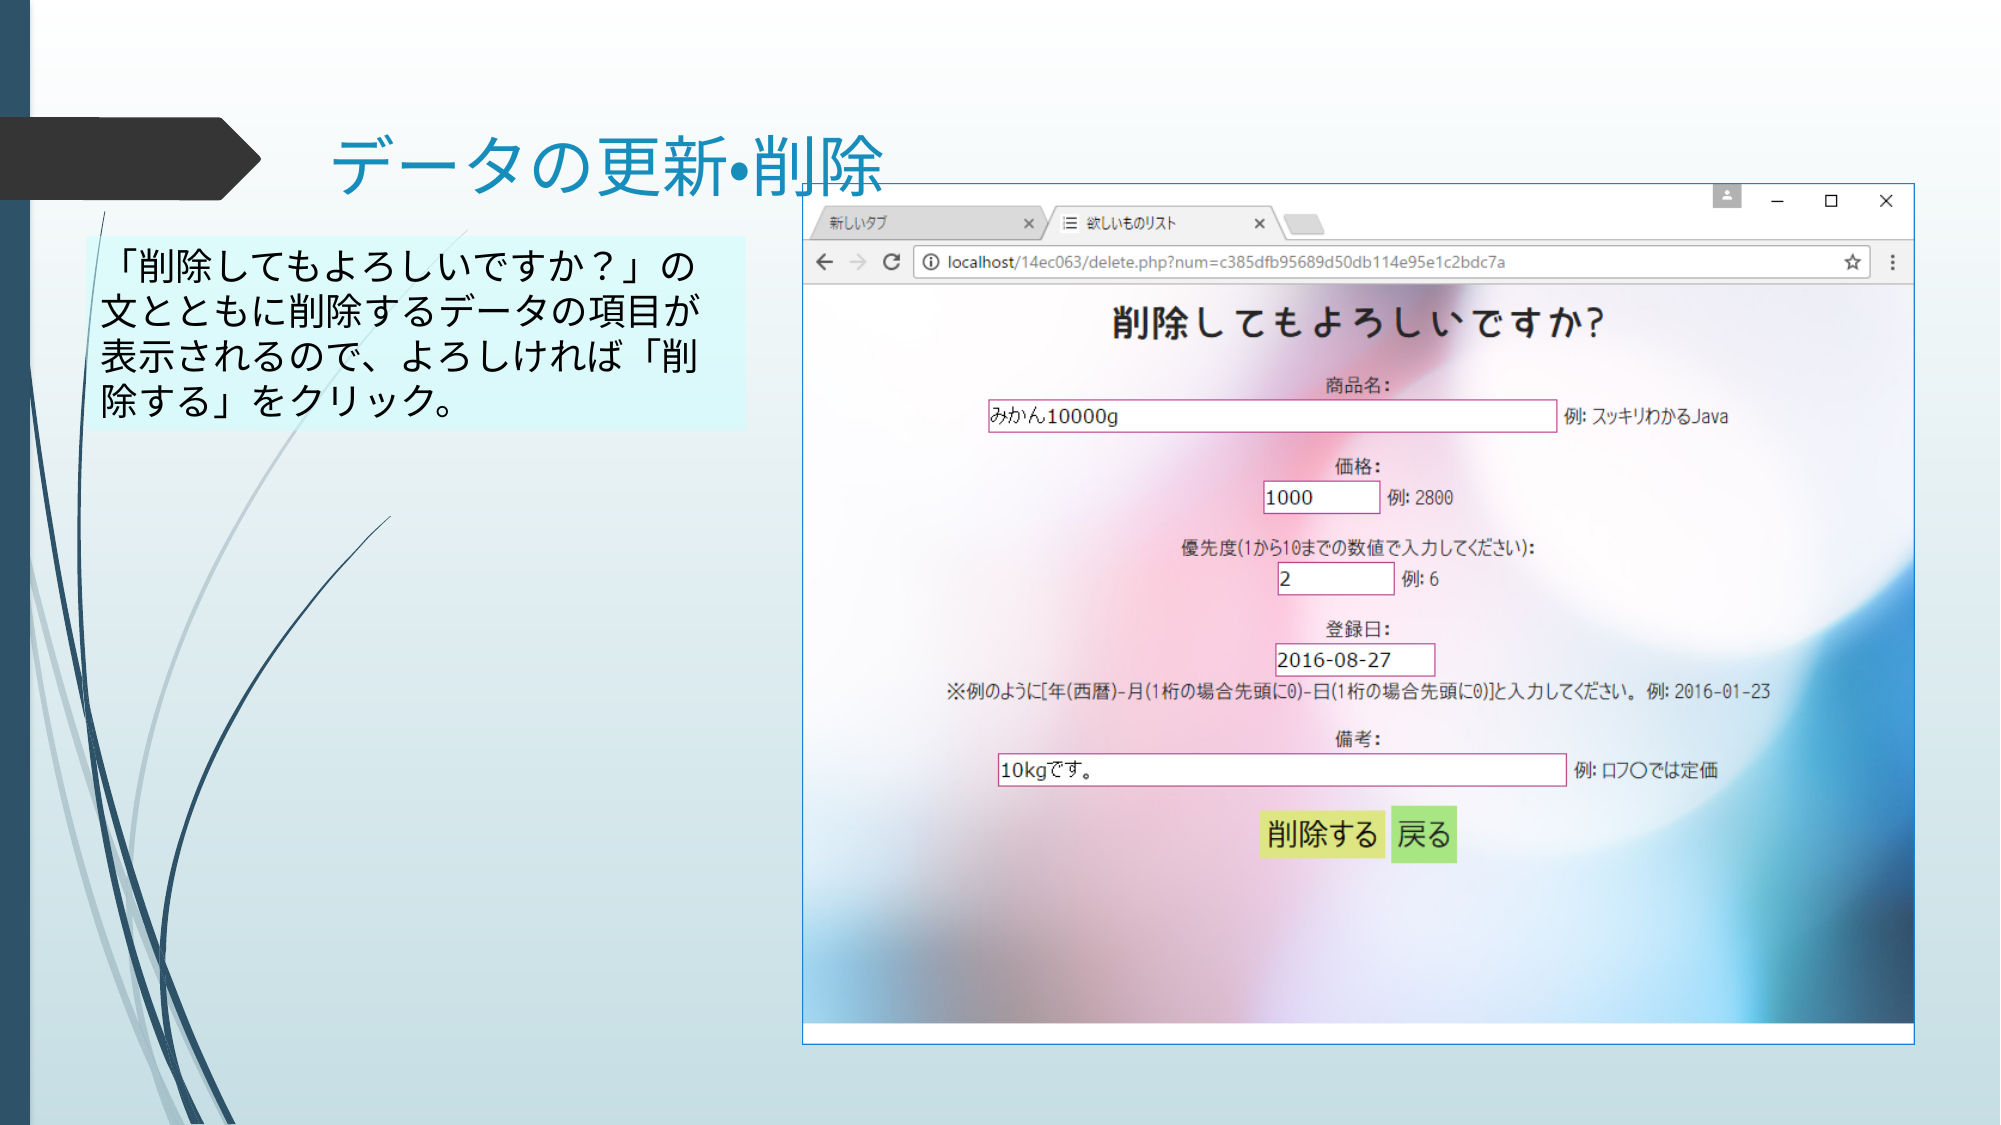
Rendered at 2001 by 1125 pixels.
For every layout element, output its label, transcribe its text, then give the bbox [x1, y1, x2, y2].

text_box データの更新・削除 [313, 117, 1776, 328]
picture [802, 183, 1915, 1045]
text_box 「削除してもよろしいですか？」の文とともに削除するデータの項目が表示されるので、よろしければ「削除する」をクリック。 [86, 235, 746, 431]
